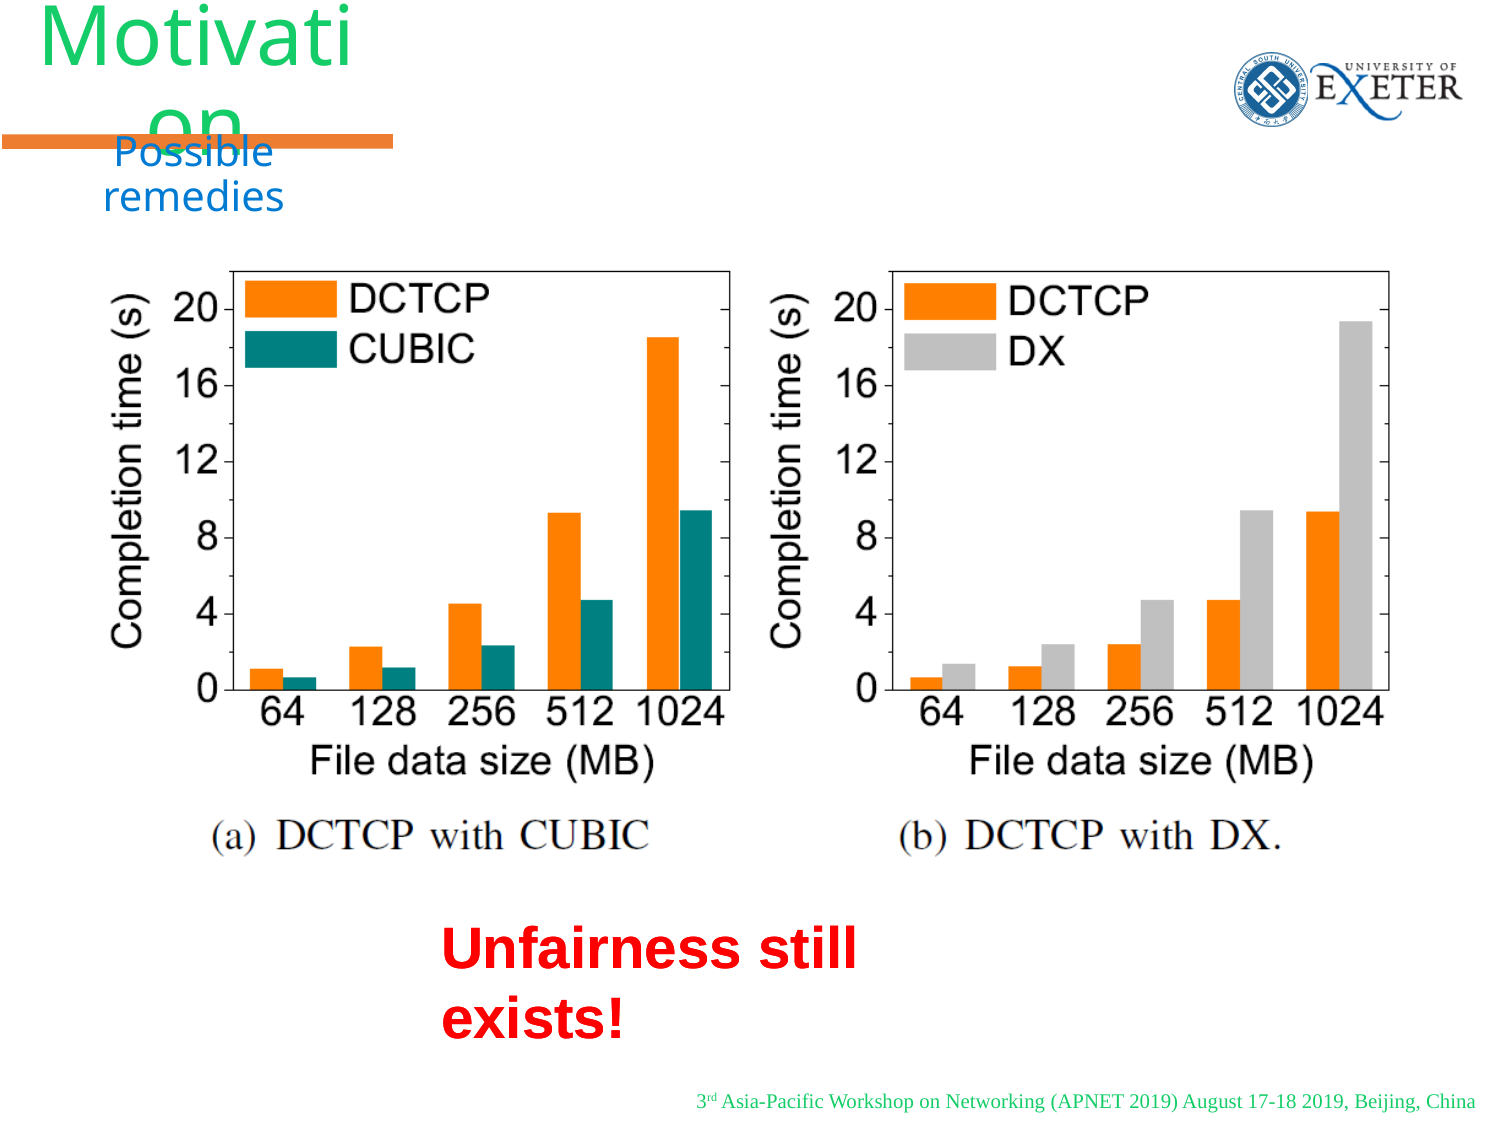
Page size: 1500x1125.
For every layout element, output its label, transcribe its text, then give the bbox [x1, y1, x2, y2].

picture [1234, 52, 1464, 127]
picture [92, 255, 1408, 869]
text_box Possible remedies [4, 158, 384, 192]
text_box 3rd Asia-Pacific Workshop on Networking (APNET 2019) August 17-18 2019, Beijing, China [678, 1079, 1494, 1120]
text_box Unfairness still exists! [426, 902, 1074, 1058]
title Motivation [6, 31, 387, 134]
